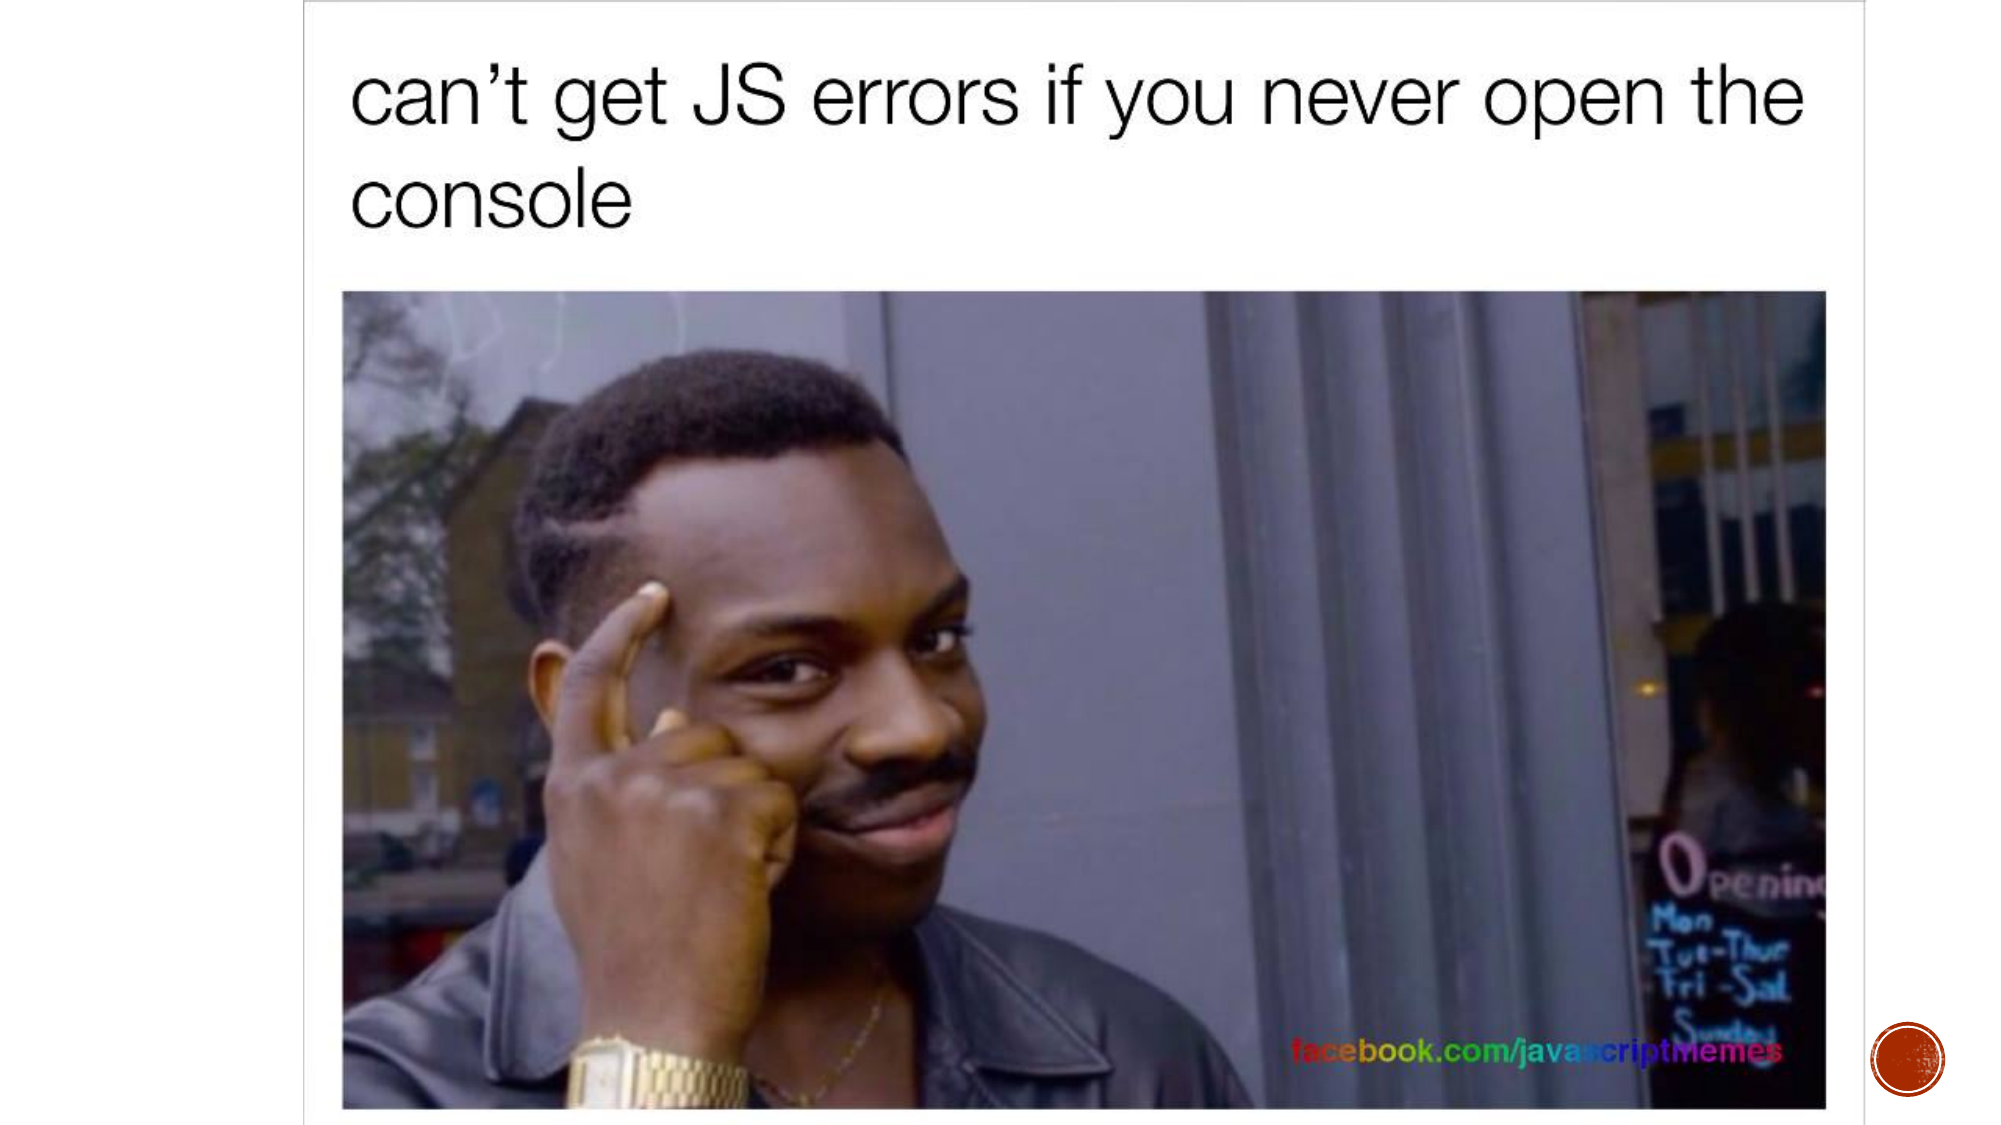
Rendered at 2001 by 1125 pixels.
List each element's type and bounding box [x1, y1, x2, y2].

picture [303, 0, 1867, 1125]
